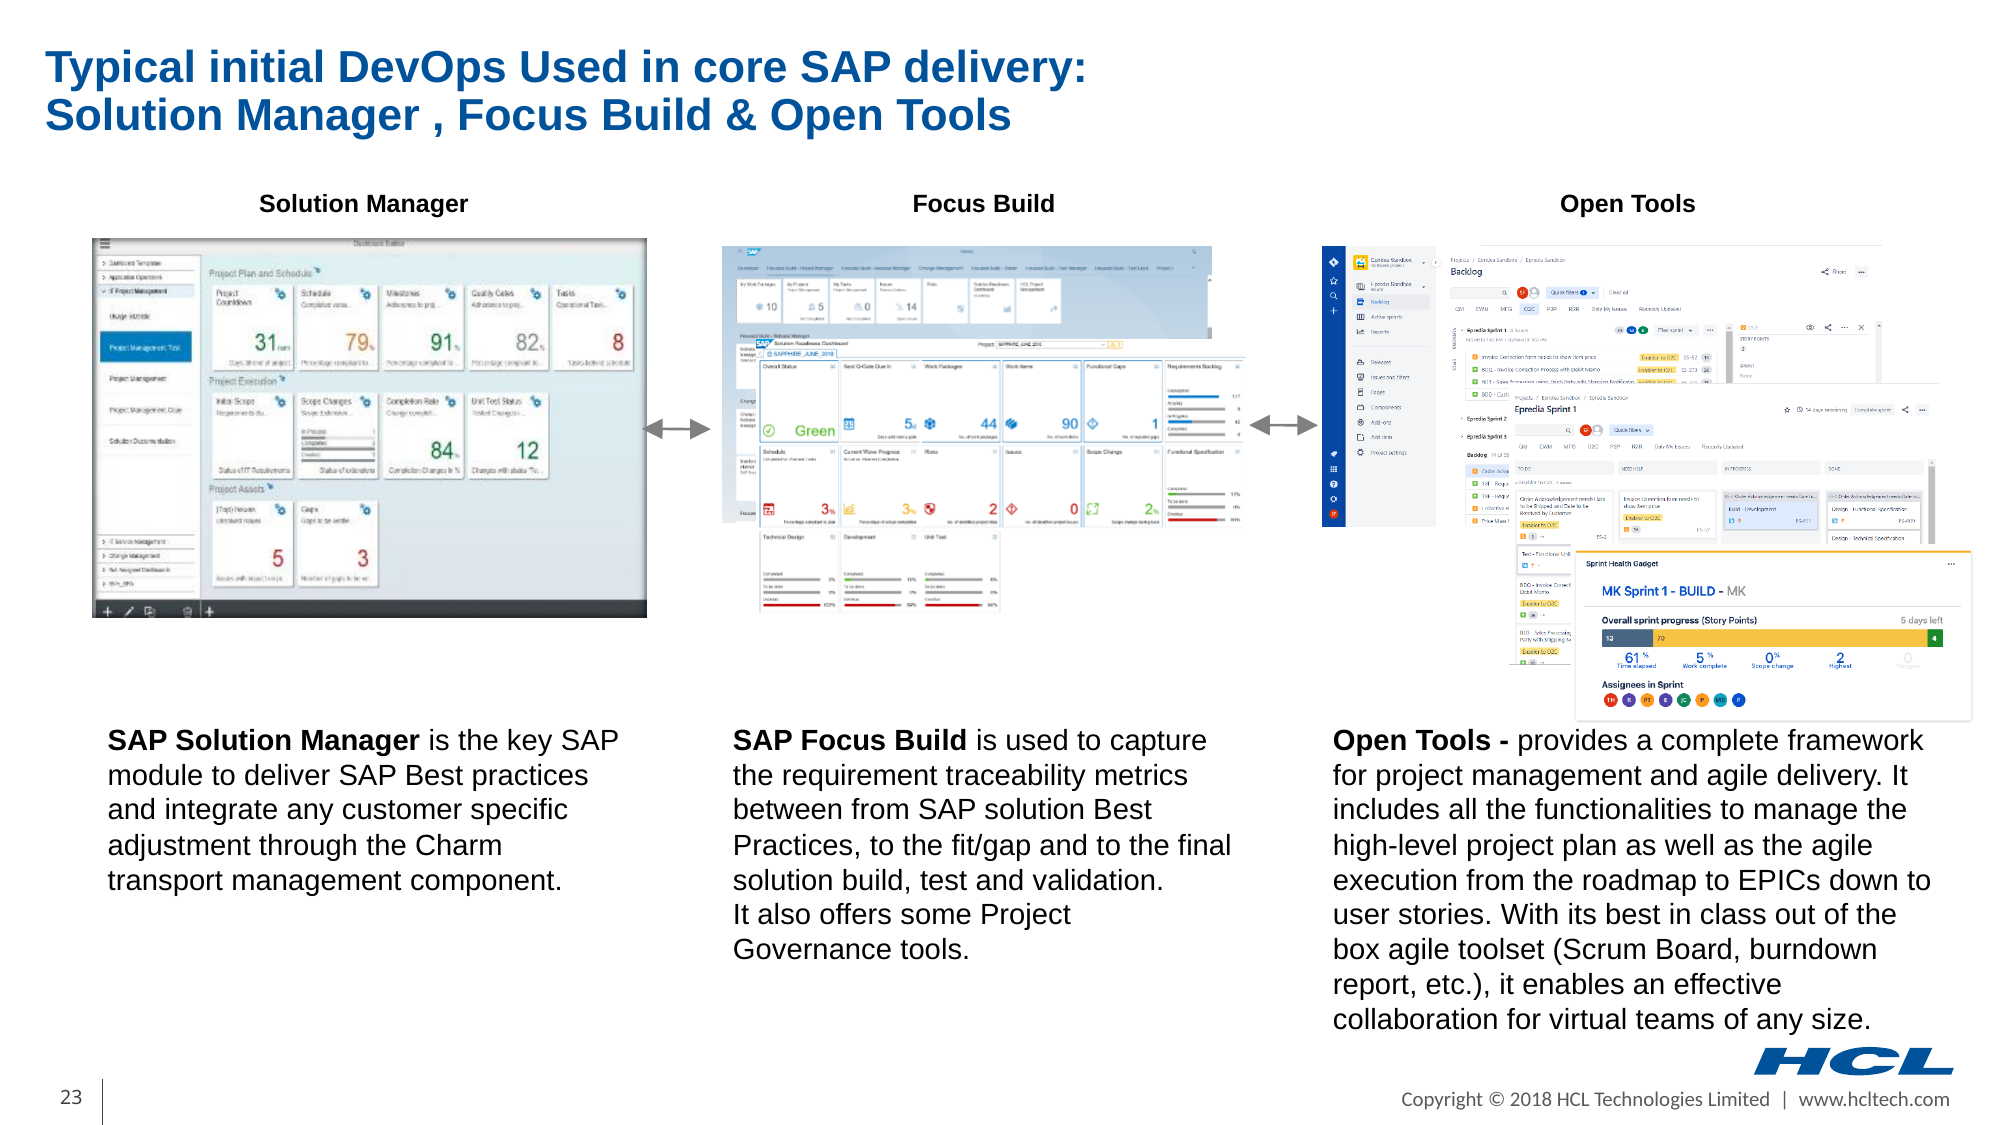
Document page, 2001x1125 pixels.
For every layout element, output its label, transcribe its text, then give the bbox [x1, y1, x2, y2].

picture [92, 238, 647, 618]
text_box Open Tools [1318, 180, 1939, 226]
text_box Solution Manager [94, 180, 635, 226]
text_box Focus Build [676, 180, 1293, 226]
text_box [722, 246, 1246, 614]
text_box SAP Focus Build is used to capture the requirement traceability metrics between from SAP solution Best Practices, to the fit/gap and to the final solution build, test and validation. It also offers some Project Governance tools. [718, 713, 1254, 973]
picture [1322, 245, 1975, 725]
title Typical initial DevOps Used in core SAP delivery: Solution Manager , Focus Build & Open Tools [30, 35, 1948, 148]
text_box SAP Solution Manager is the key SAP module to deliver SAP Best practices and integrate any customer specific adjustment through the Charm transport management component. [92, 713, 642, 904]
text_box Open Tools - provides a complete framework for project management and agile delivery. It includes all the functionalities to manage the high-level project plan as well as the agile execution from the roadmap to EPICs down to user stories. With its best in class out of the box agile toolset (Scrum Board, burndown report, etc.), it enables an effective collaboration for virtual teams of any size. [1318, 713, 1957, 1043]
